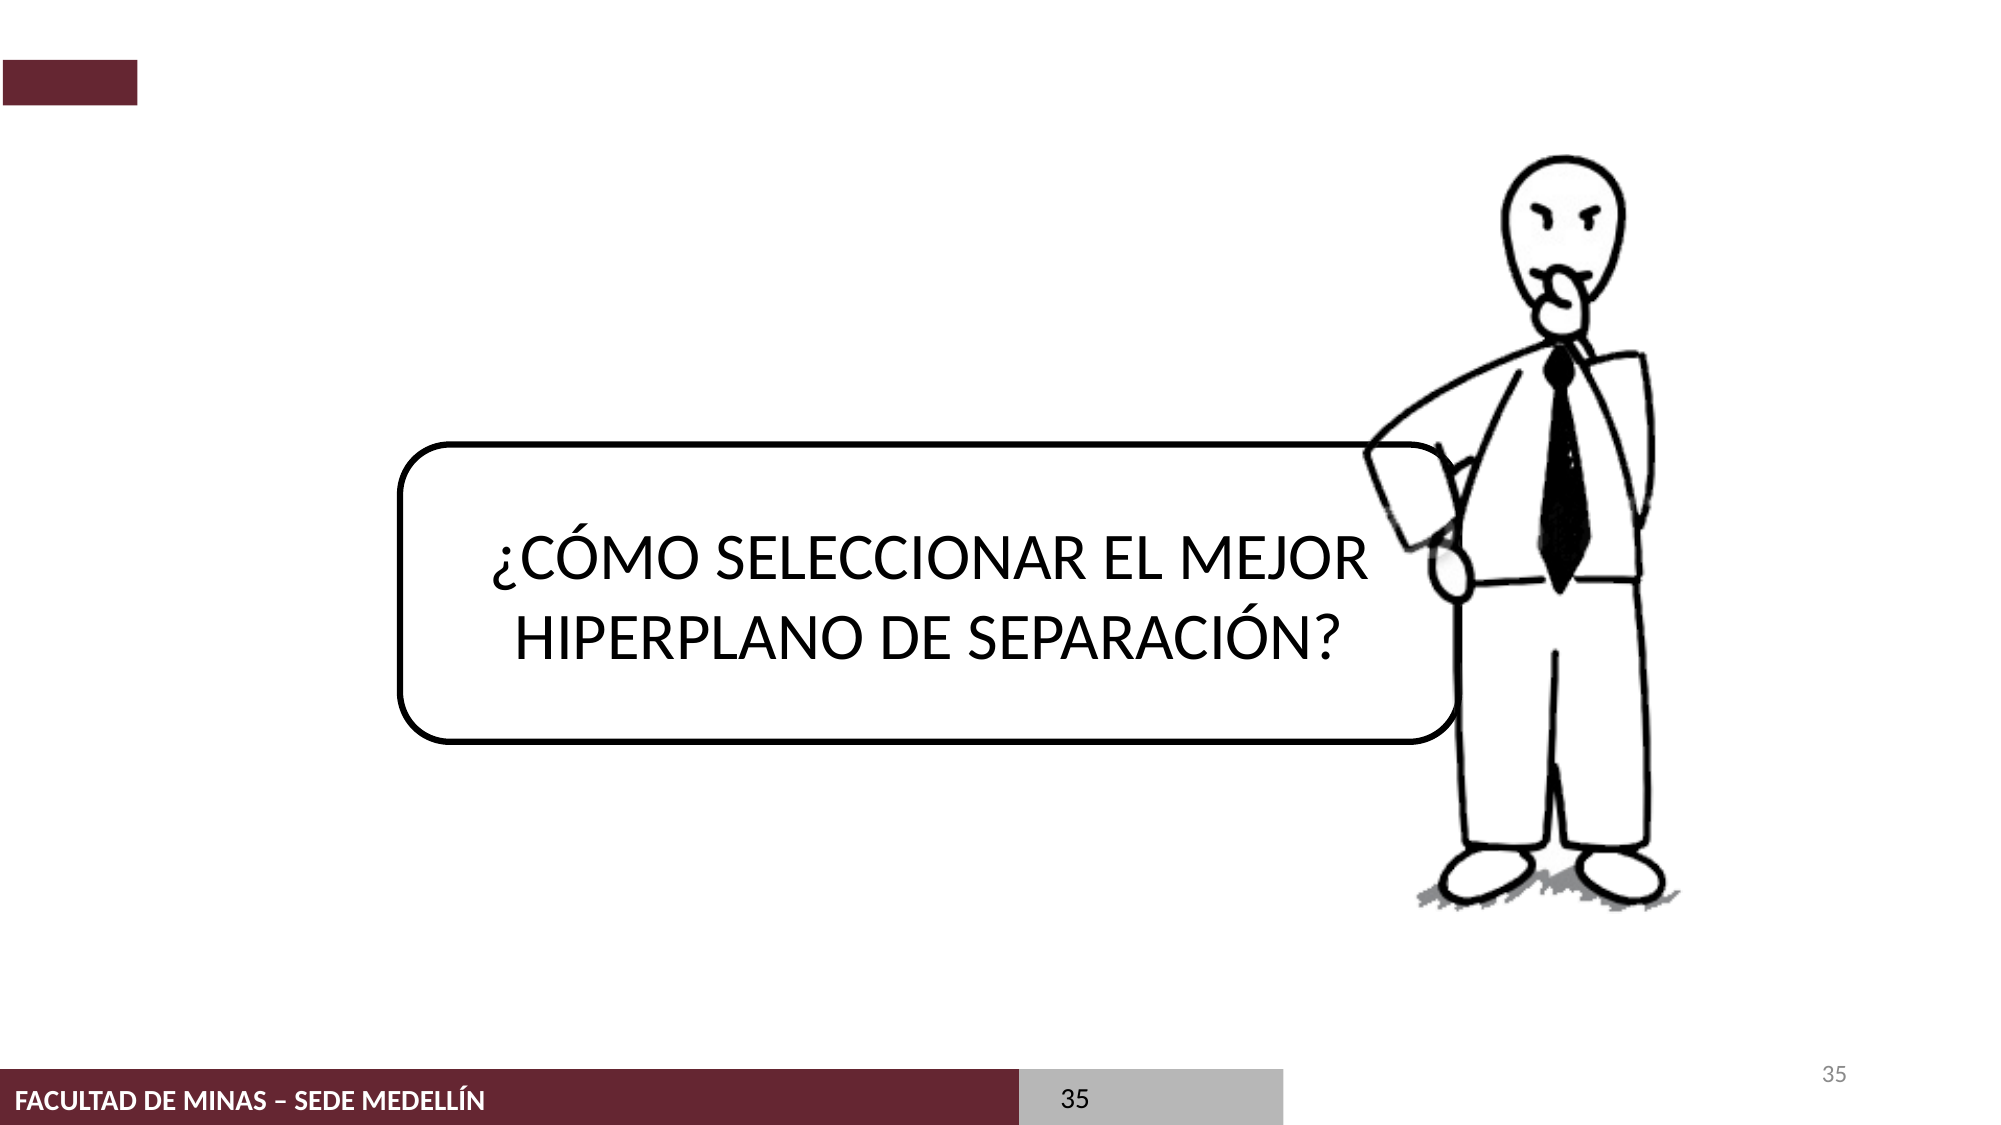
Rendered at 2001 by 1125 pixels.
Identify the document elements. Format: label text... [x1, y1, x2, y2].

text_box ¿Cómo seleccionar el mejor hiperplano de separación? [398, 443, 1361, 743]
slide_number 35 [1412, 1042, 1863, 1103]
picture [1361, 154, 1683, 914]
